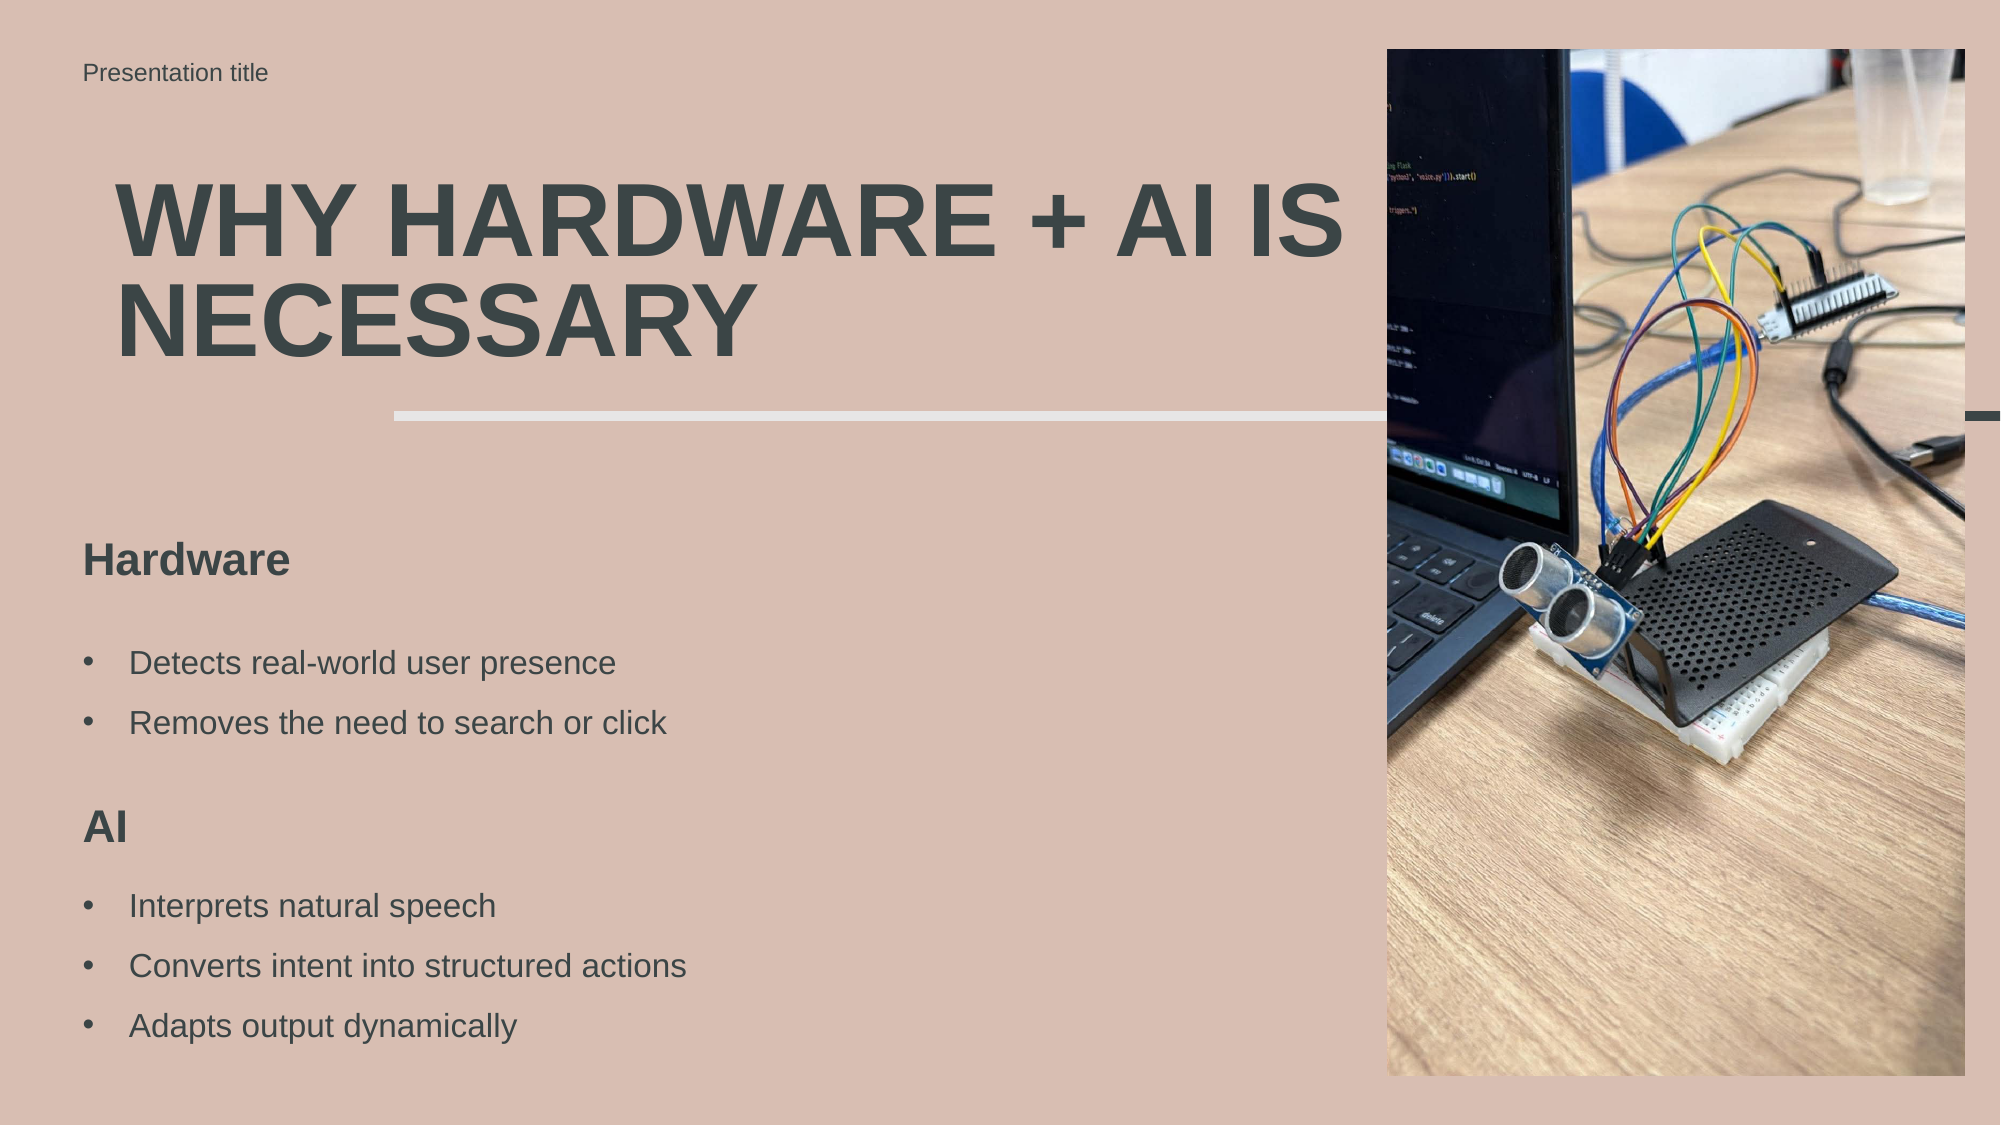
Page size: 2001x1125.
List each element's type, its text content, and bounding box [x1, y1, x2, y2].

footer Presentation title [67, 49, 368, 95]
text_box AI [67, 788, 667, 857]
list Detects real-world user presence Removes the need to search or click [67, 613, 1387, 778]
picture [1387, 49, 1965, 1076]
title Why Hardware + AI Is Necessary [100, 169, 1387, 321]
list Hardware [67, 521, 469, 605]
text_box Interprets natural speech Converts intent into structured actions Adapts output dynamically [67, 857, 1438, 1125]
